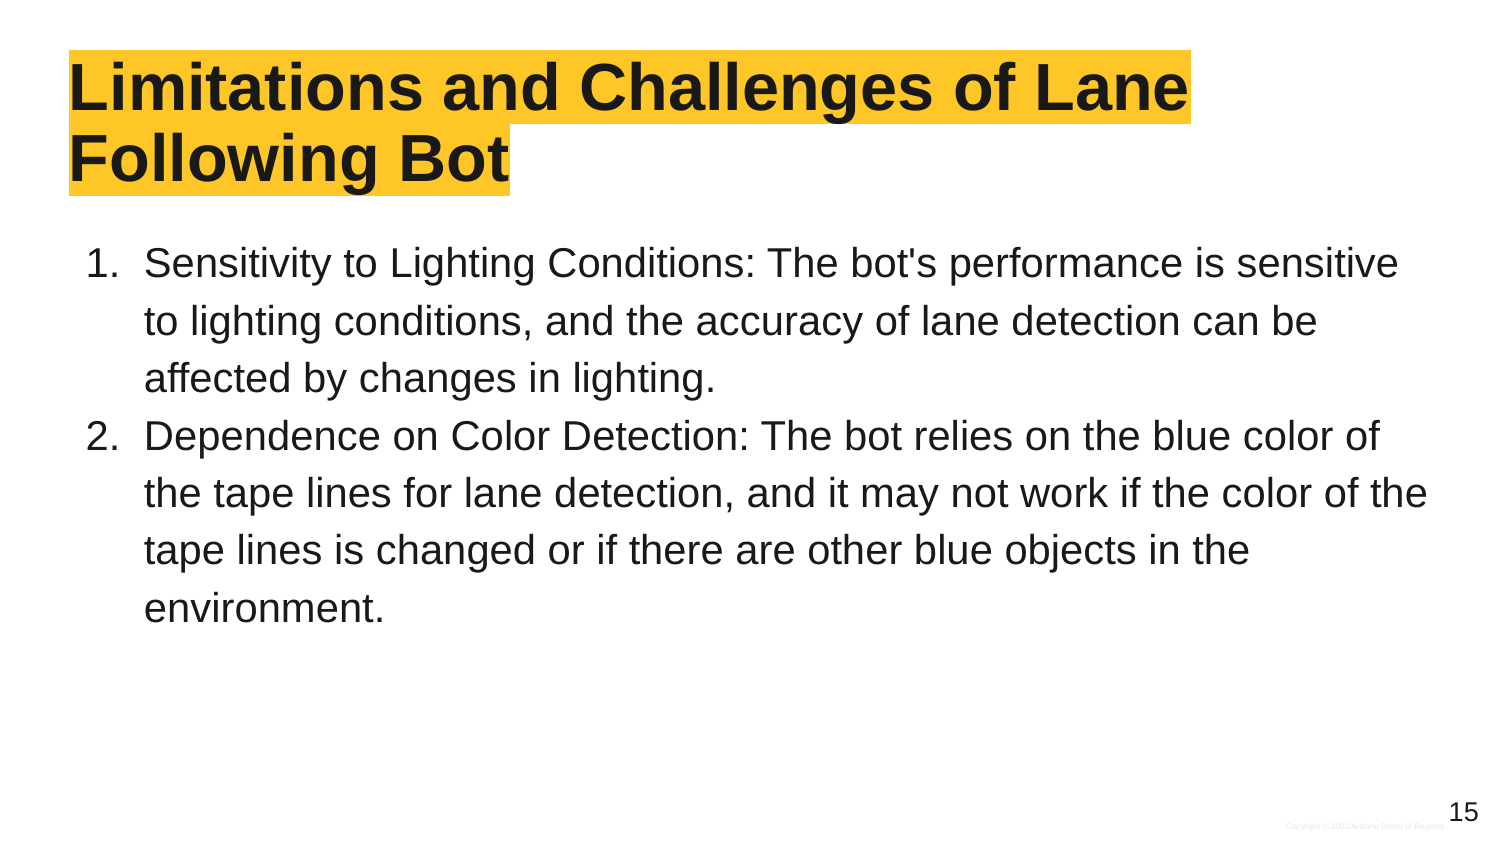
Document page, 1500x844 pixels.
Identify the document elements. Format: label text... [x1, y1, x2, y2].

title Limitations and Challenges of Lane Following Bot [68, 52, 1449, 125]
list Sensitivity to Lighting Conditions: The bot's performance is sensitive to lighting conditions, and the accuracy of lane detection can be affected by changes in lighting. Dependence on Color Detection: The bot relies on the blue color of the tape lines for lane detection, and it may not work if the color of the tape lines is changed or if there are other blue objects in the environment. [69, 228, 1445, 792]
slide_number ‹#› [1403, 779, 1494, 844]
